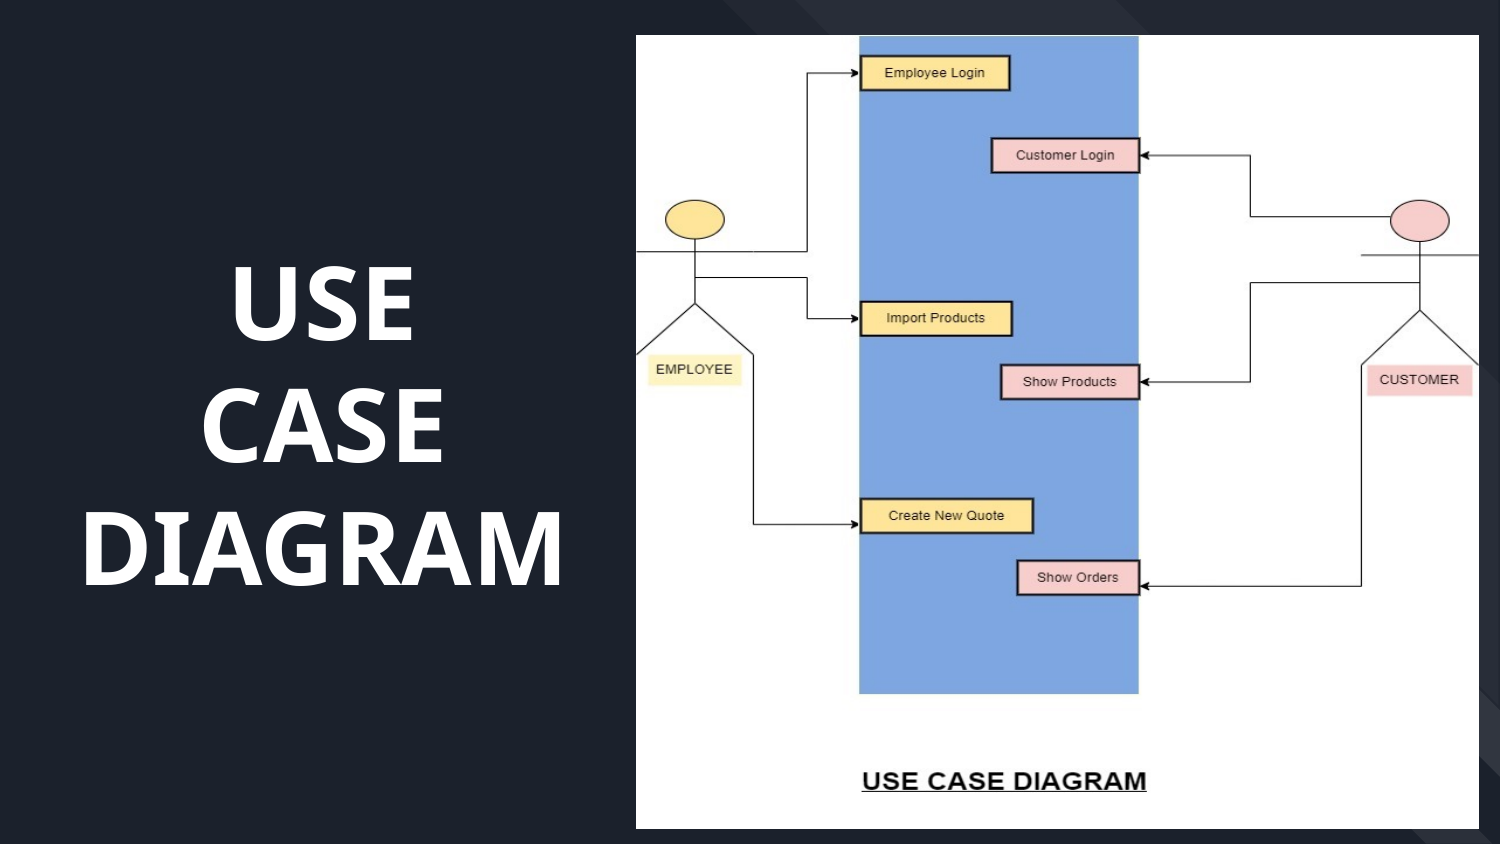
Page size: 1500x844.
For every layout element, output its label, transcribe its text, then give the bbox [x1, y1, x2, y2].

title USE CASE DIAGRAM [0, 184, 631, 660]
picture [636, 34, 1479, 830]
